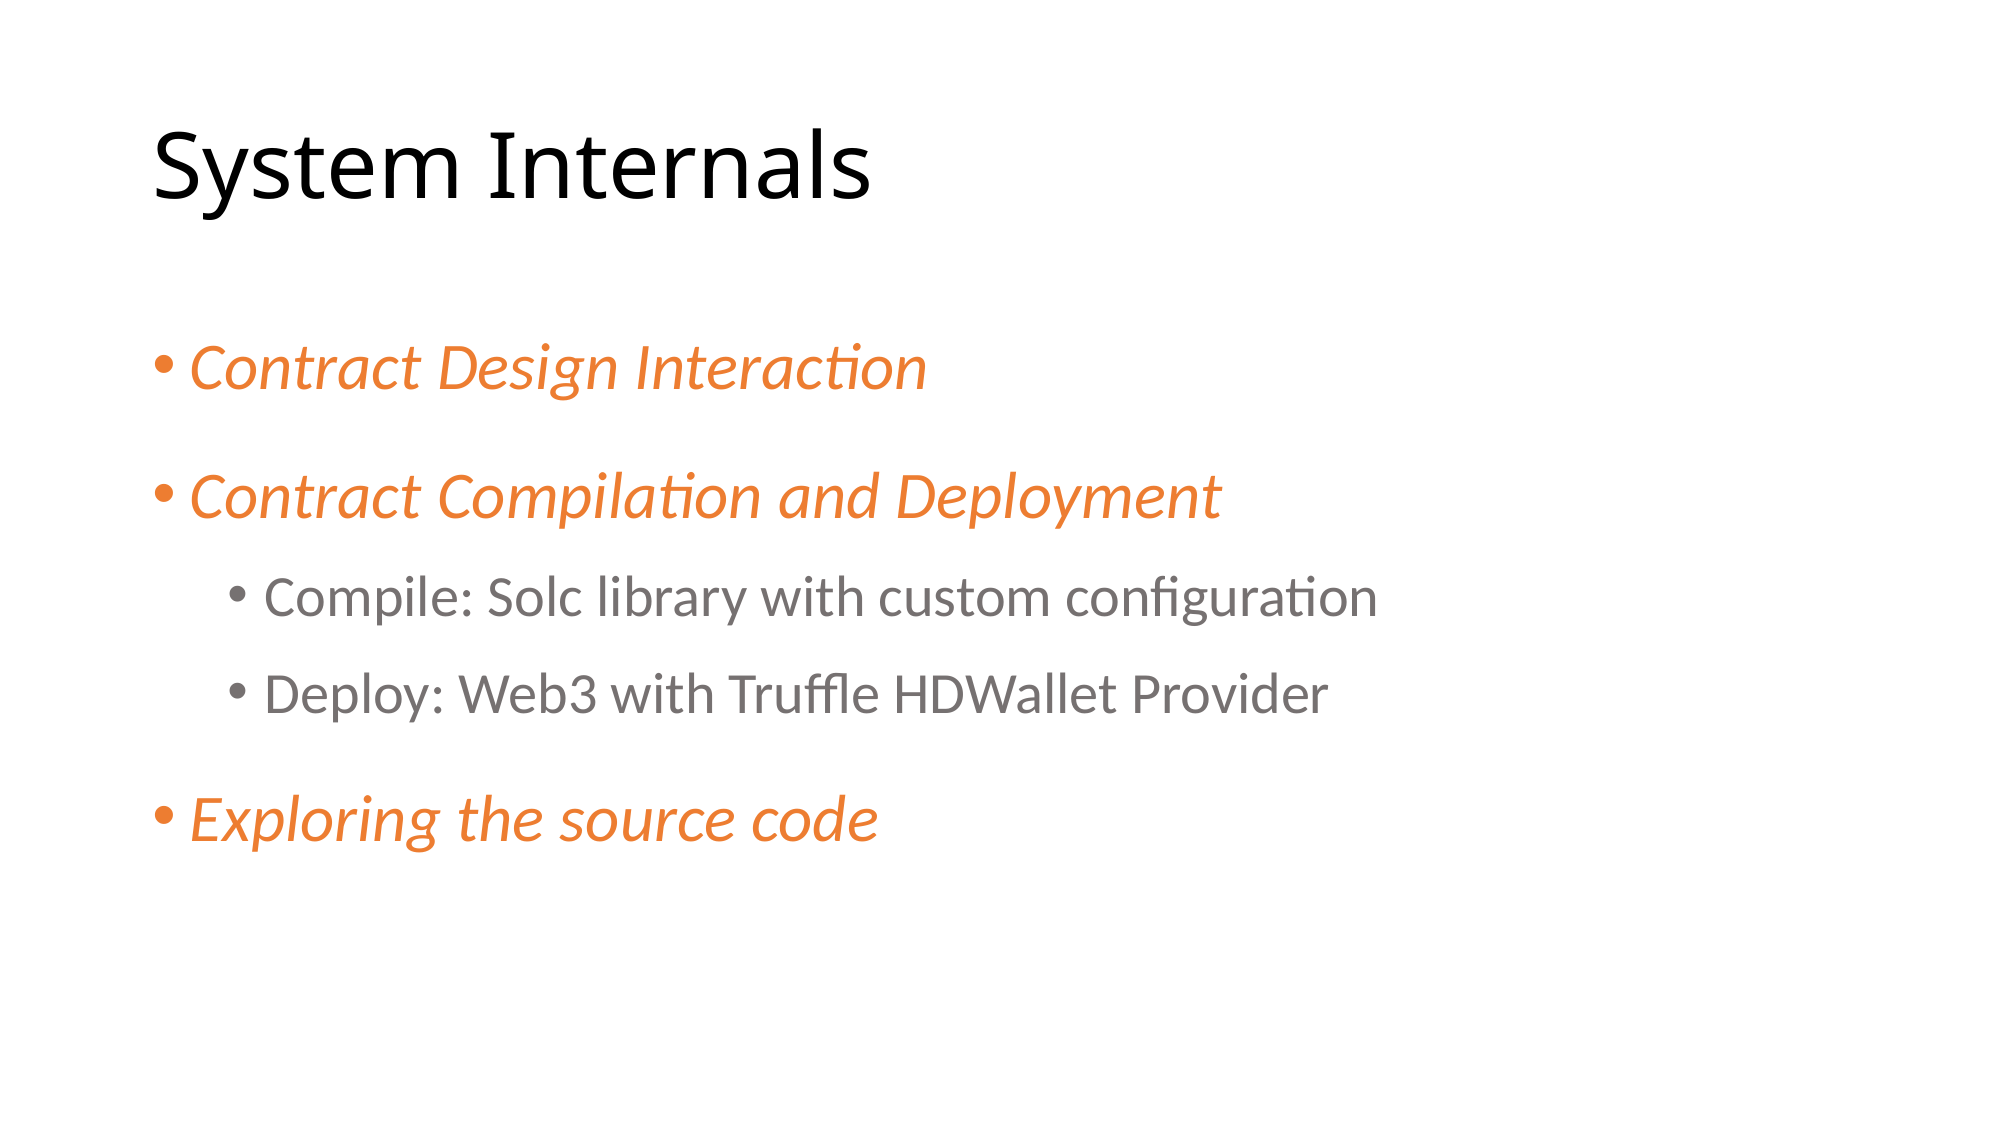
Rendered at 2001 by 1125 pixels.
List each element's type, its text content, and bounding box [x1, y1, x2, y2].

list Contract Design Interaction Contract Compilation and Deployment Compile: Solc library with custom configuration Deploy: Web3 with Truffle HDWallet Provider Exploring the source code [137, 299, 1863, 1014]
title System Internals [137, 59, 1863, 278]
